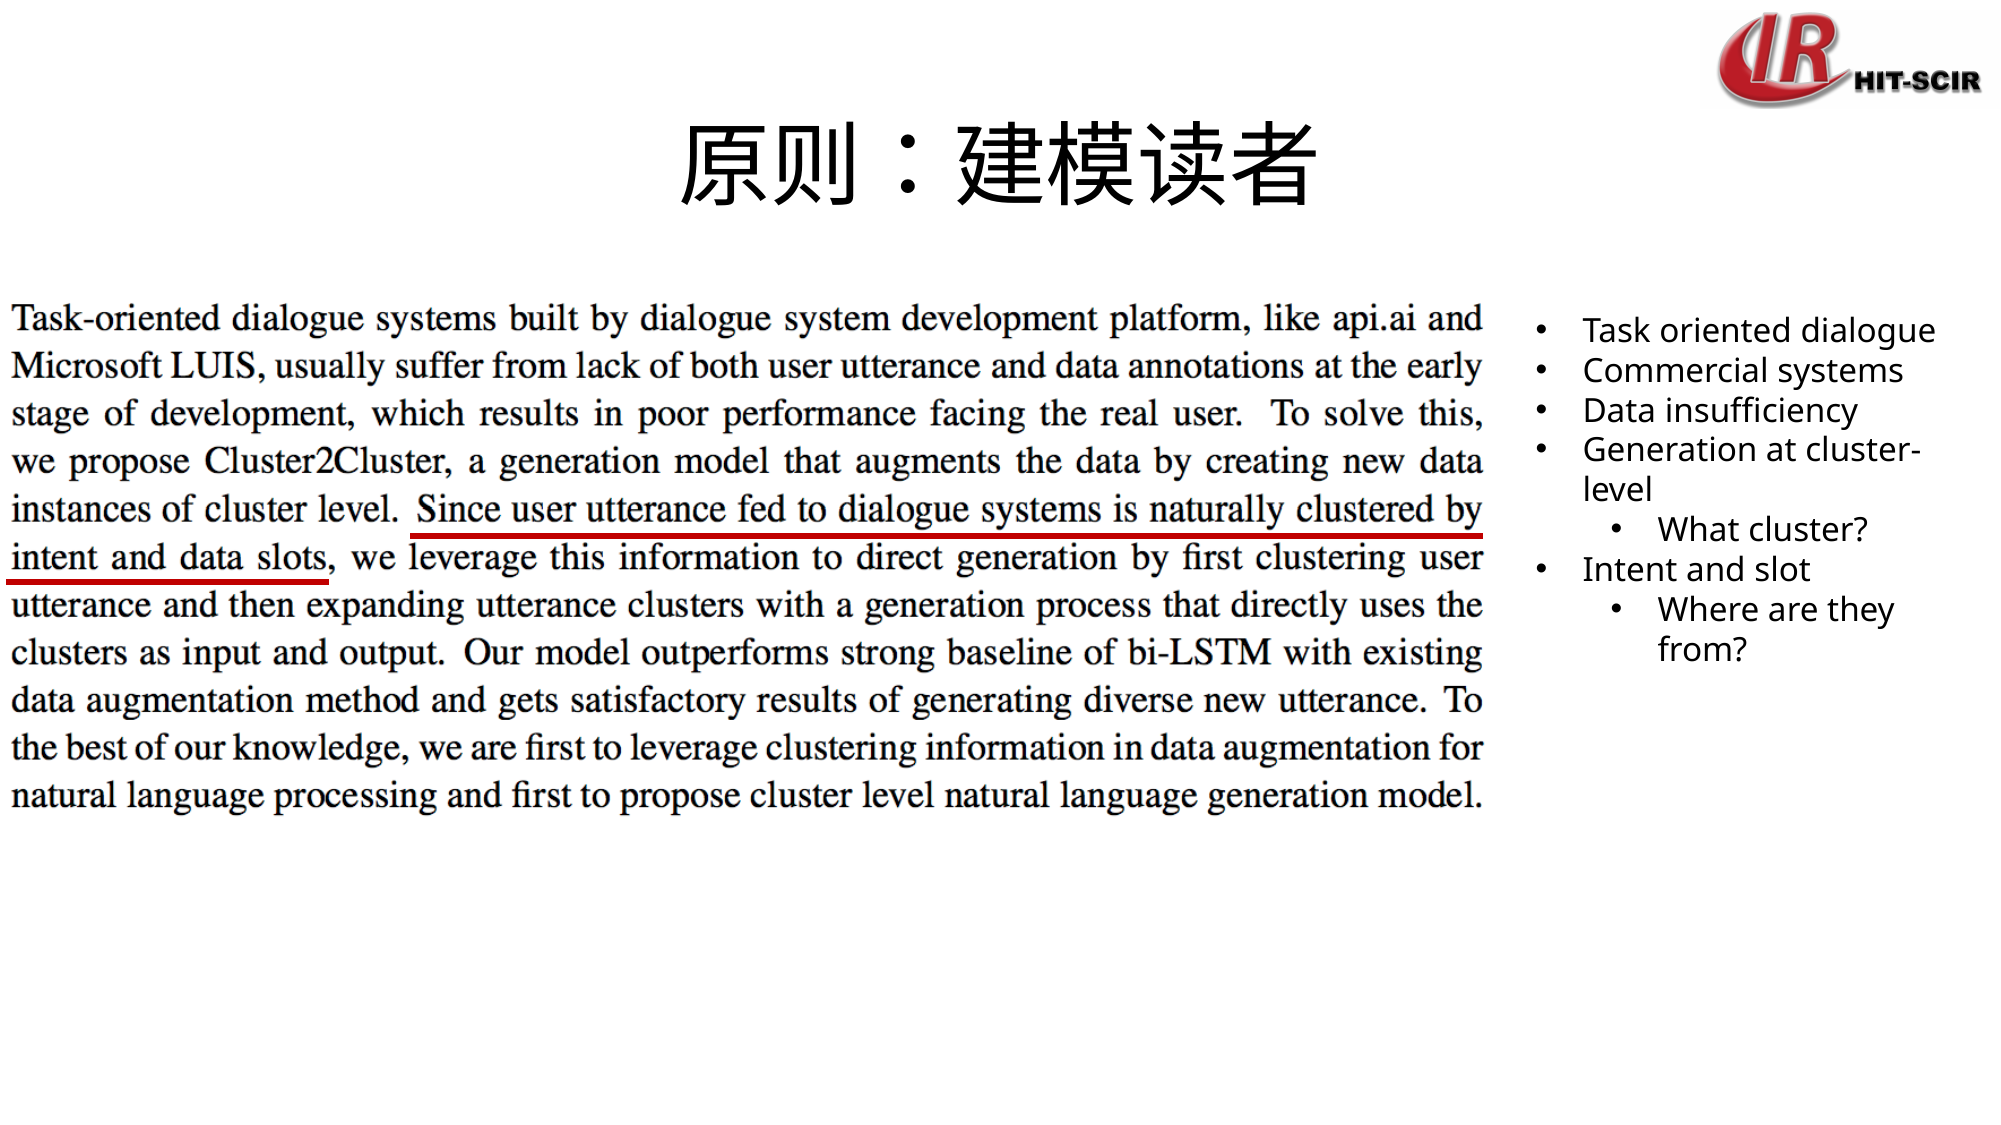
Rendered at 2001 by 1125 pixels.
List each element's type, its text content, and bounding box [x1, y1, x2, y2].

picture [1700, 10, 2000, 109]
text_box Task oriented dialogue Commercial systems Data insufficiency Generation at cluster-level What cluster? Intent and slot Where are they from? [1520, 301, 1977, 676]
title 原则：建模读者 [137, 59, 1863, 278]
picture [0, 293, 1500, 831]
